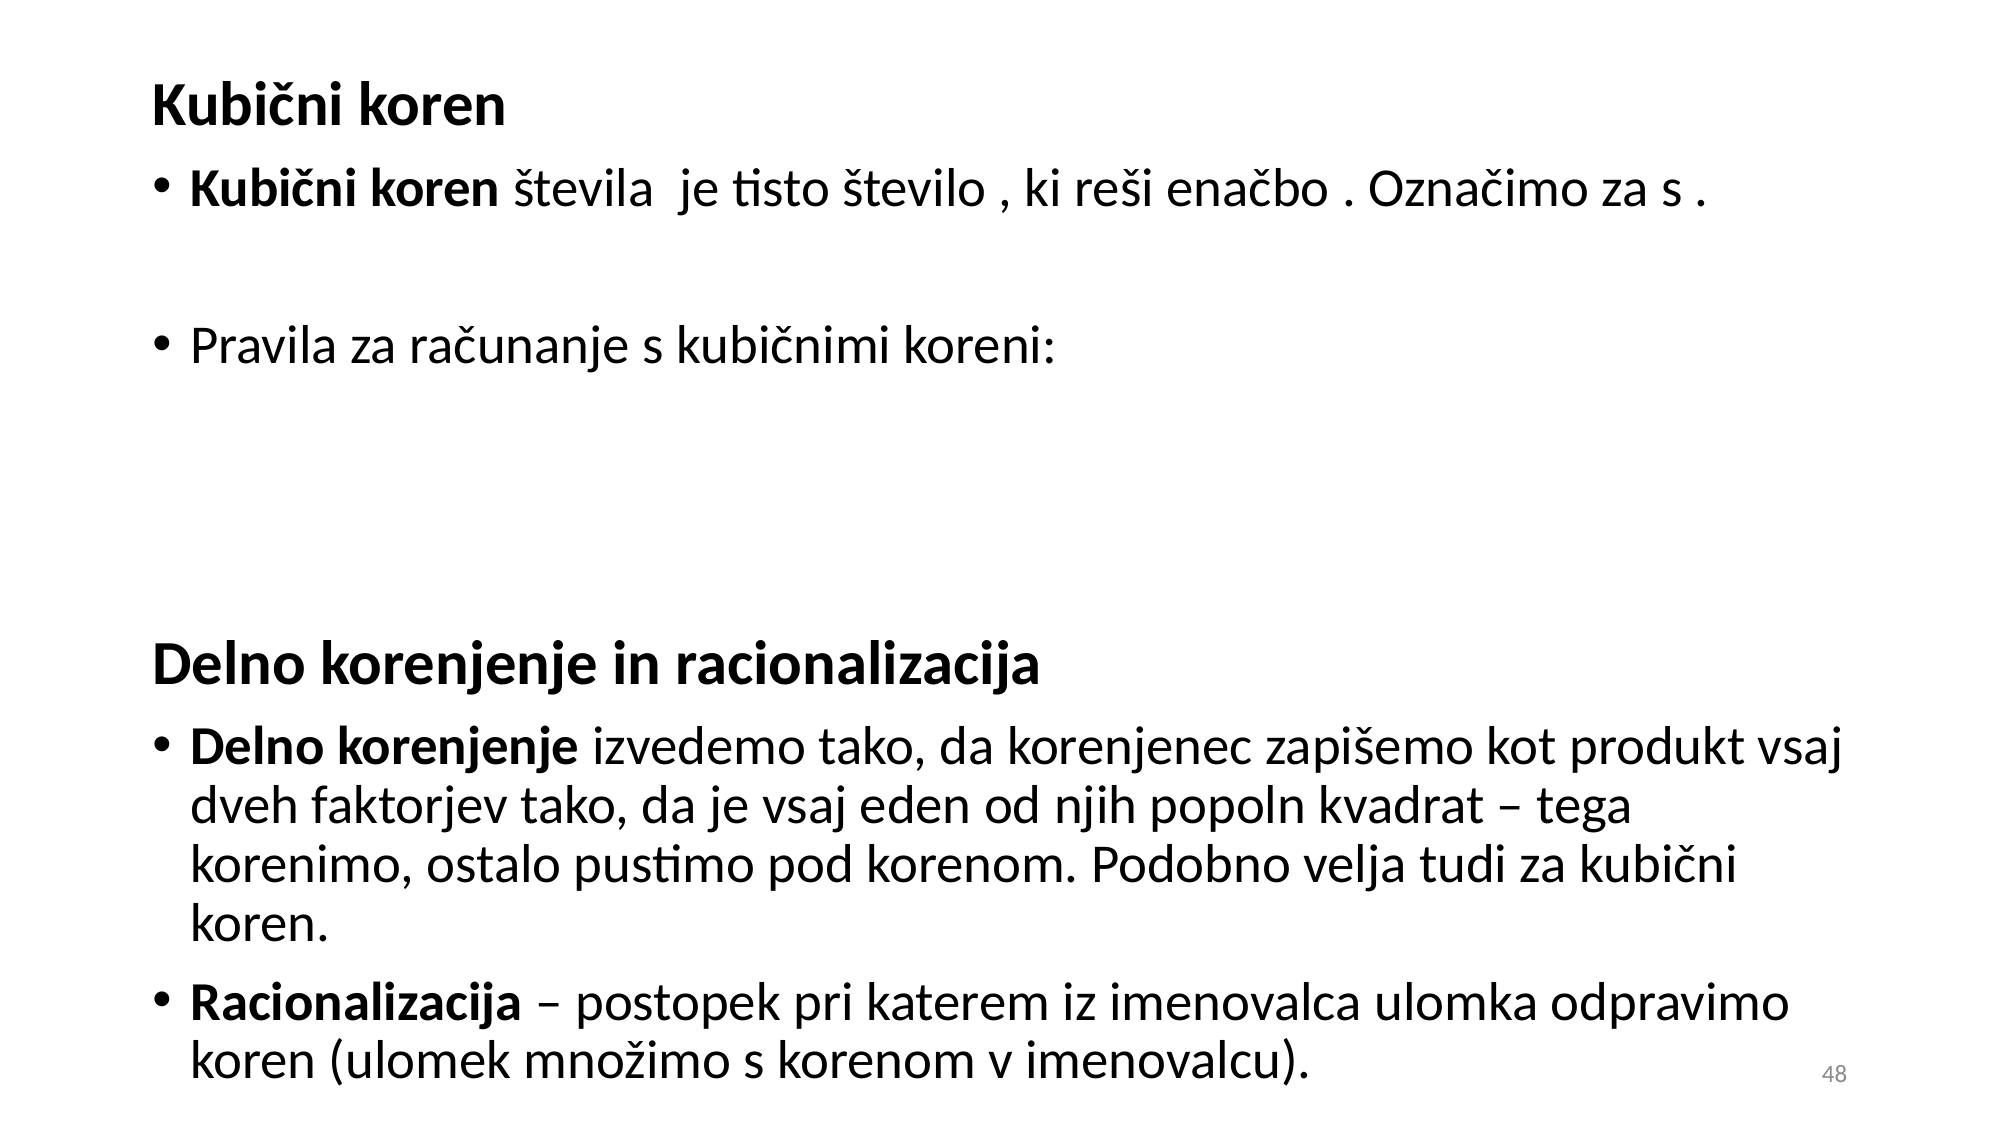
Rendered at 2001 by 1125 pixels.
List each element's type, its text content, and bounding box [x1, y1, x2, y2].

slide_number 48 [1412, 1042, 1863, 1103]
